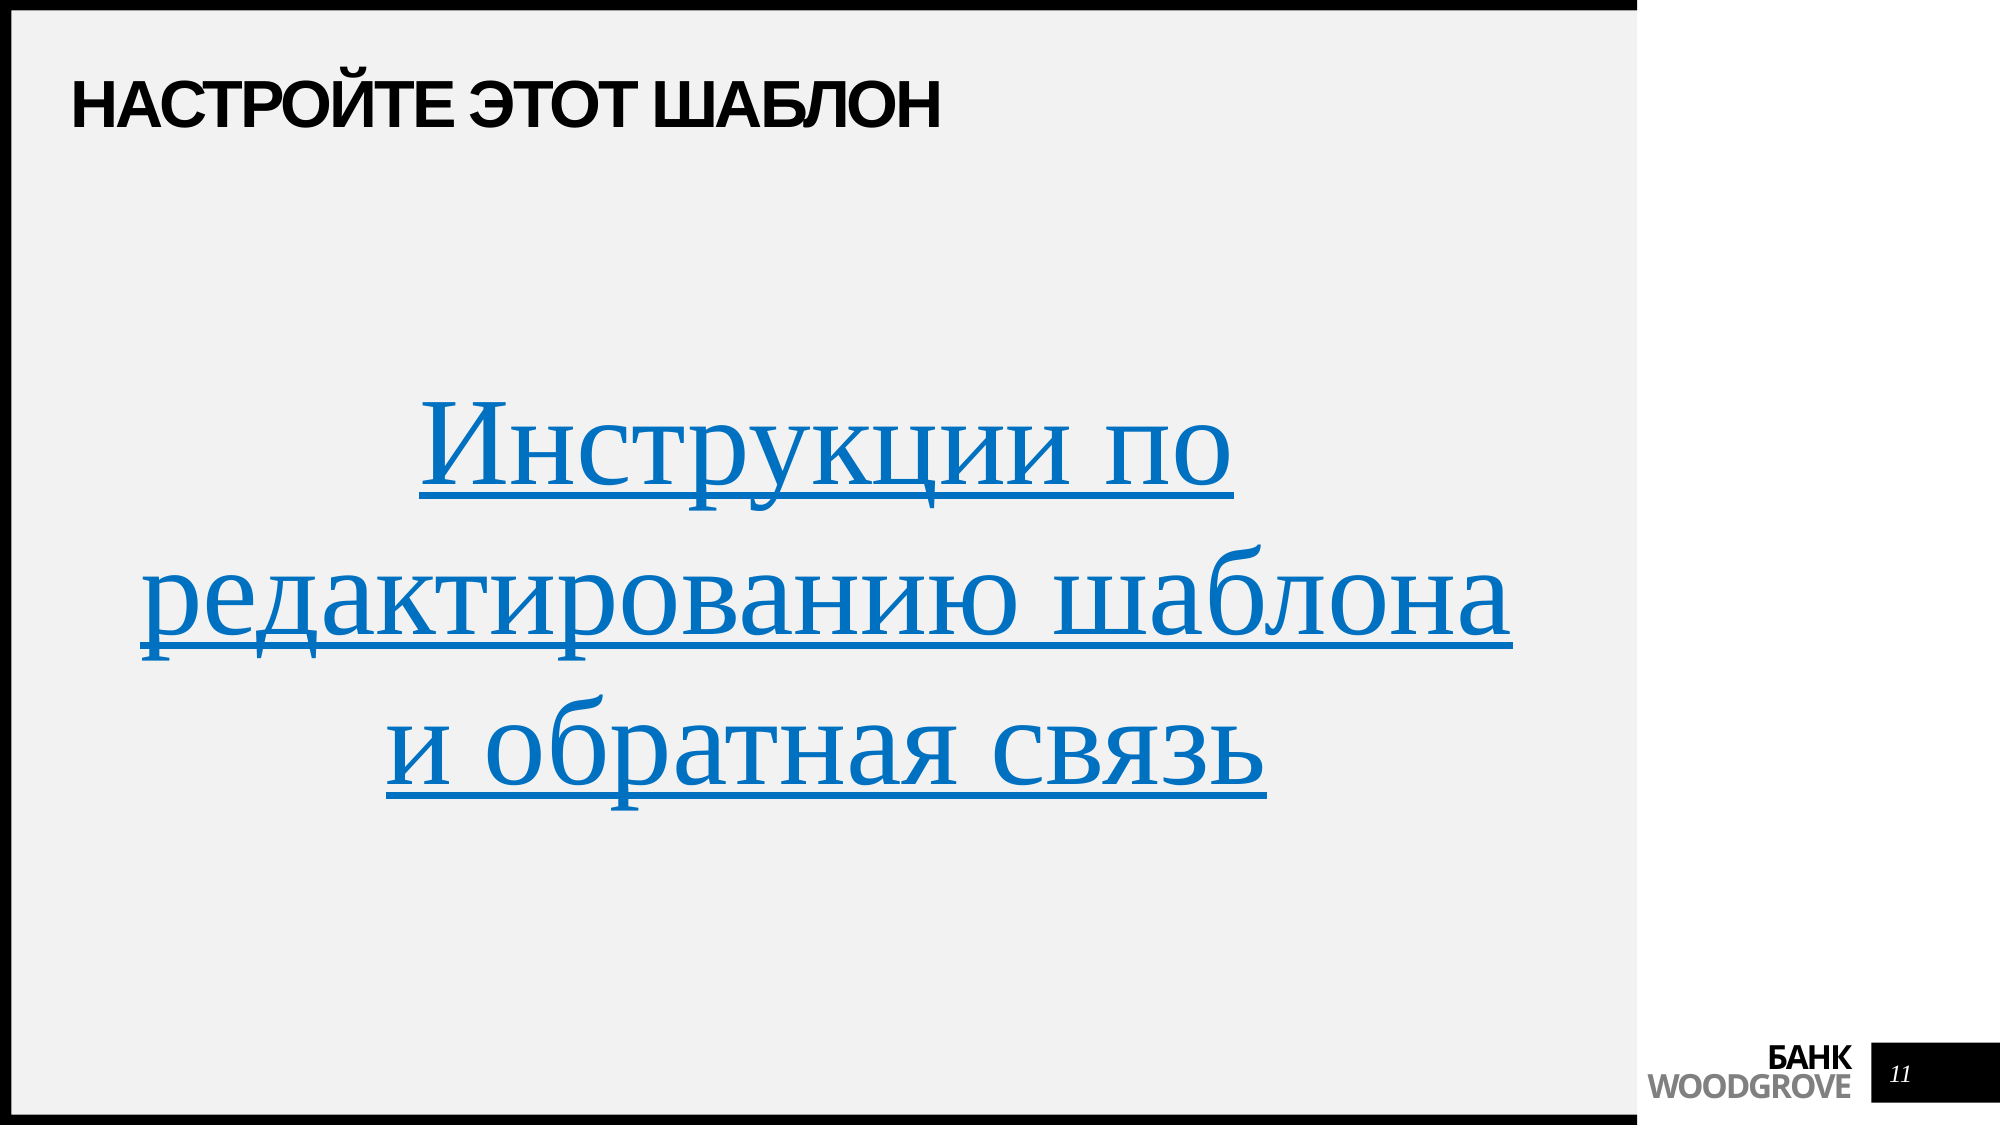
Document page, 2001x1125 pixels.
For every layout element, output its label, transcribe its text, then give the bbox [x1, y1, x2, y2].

text_box Инструкции по редактированию шаблона и обратная связь [80, 352, 1573, 818]
title Настройте этот шаблон [70, 70, 1580, 142]
slide_number 11 [1877, 1050, 1924, 1096]
